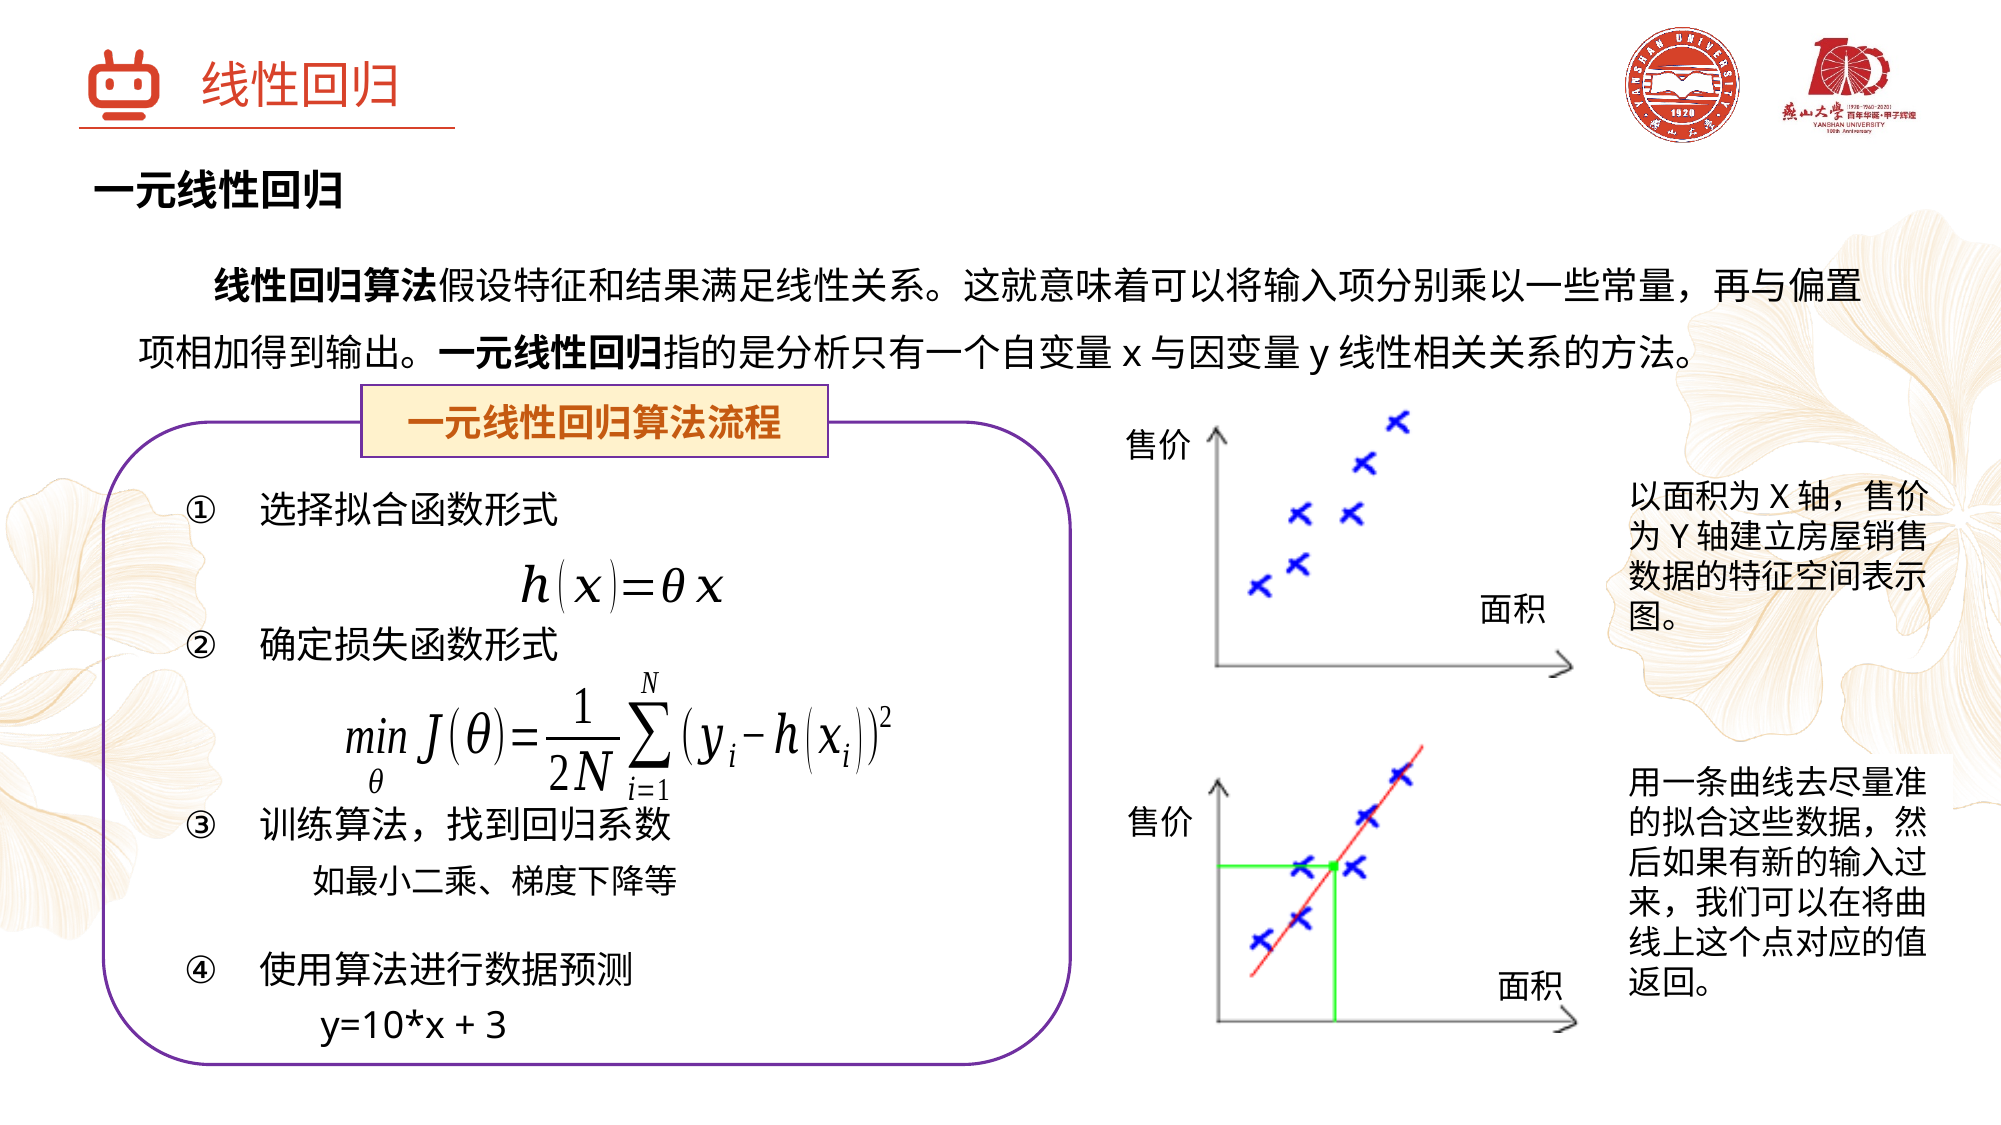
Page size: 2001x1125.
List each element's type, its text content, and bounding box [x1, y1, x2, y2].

text_box 售价 [1110, 416, 1203, 472]
picture [1203, 188, 2001, 1033]
text_box [107, 990, 169, 1058]
text_box 一元线性回归 [78, 156, 418, 221]
text_box 一元线性回归算法流程 [360, 384, 829, 458]
text_box 线性回归 [186, 46, 416, 121]
text_box 售价 [1113, 794, 1203, 849]
picture [78, 39, 169, 127]
text_box [176, 421, 1072, 1066]
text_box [1624, 22, 1939, 147]
text_box 线性回归算法假设特征和结果满足线性关系。这就意味着可以将输入项分别乘以一些常量，再与偏置项相加得到输出。一元线性回归指的是分析只有一个自变量x与因变量y线性相关关系的方法。 [123, 231, 1529, 382]
text_box 用一条曲线去尽量准的拟合这些数据，然后如果有新的输入过来，我们可以在将曲线上这个点对应的值返回。 [1614, 855, 1953, 1009]
picture [0, 354, 308, 1012]
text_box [169, 479, 969, 1060]
